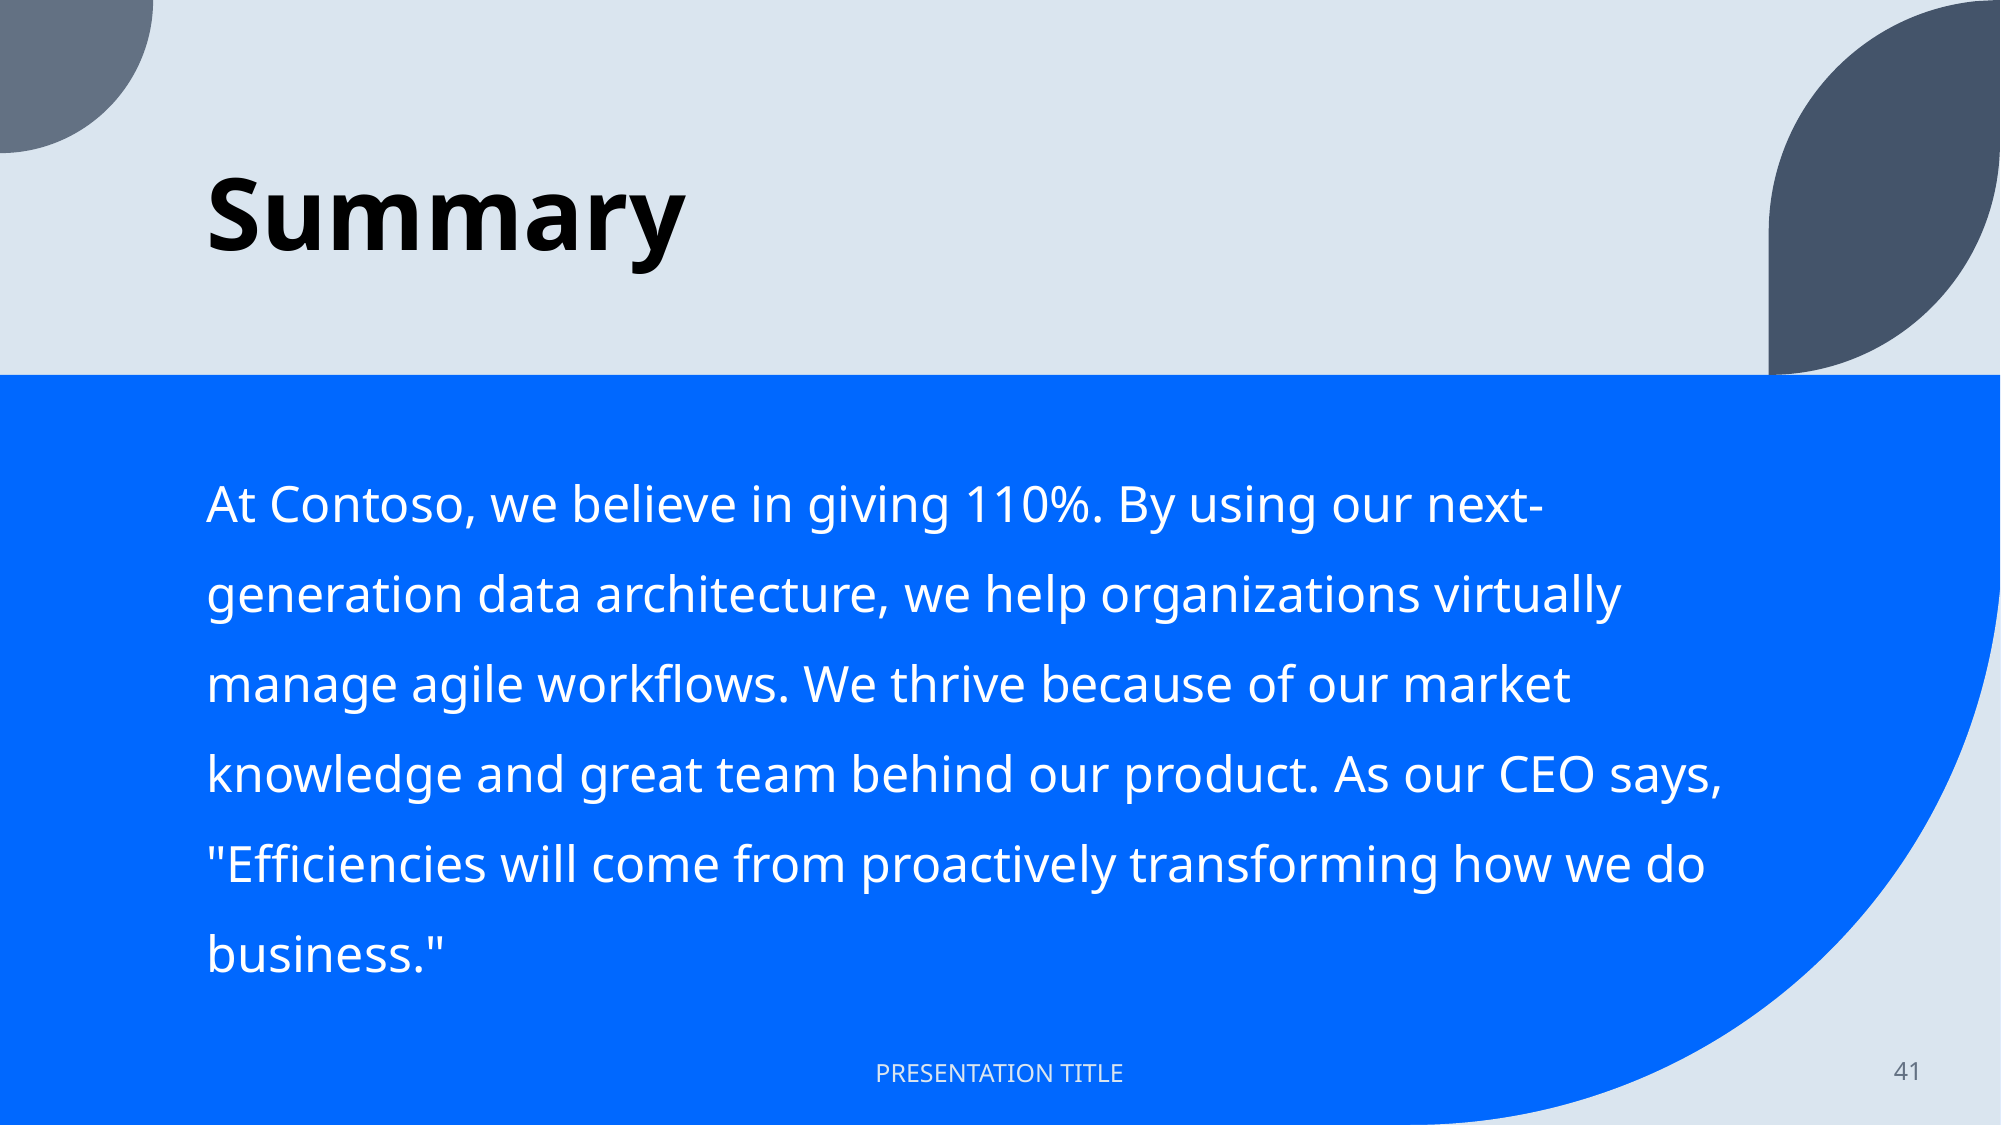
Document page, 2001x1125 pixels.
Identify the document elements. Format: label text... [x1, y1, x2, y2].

slide_number 41 [1674, 1042, 1938, 1103]
title Summary [191, 22, 1796, 280]
list At Contoso, we believe in giving 110%. By using our next-generation data architecture, we help organizations virtually manage agile workflows. We thrive because of our market knowledge and great team behind our product. As our CEO says, "Efficiencies will come from proactively transforming how we do business." [191, 435, 1796, 999]
footer PRESENTATION TITLE [662, 1042, 1338, 1103]
